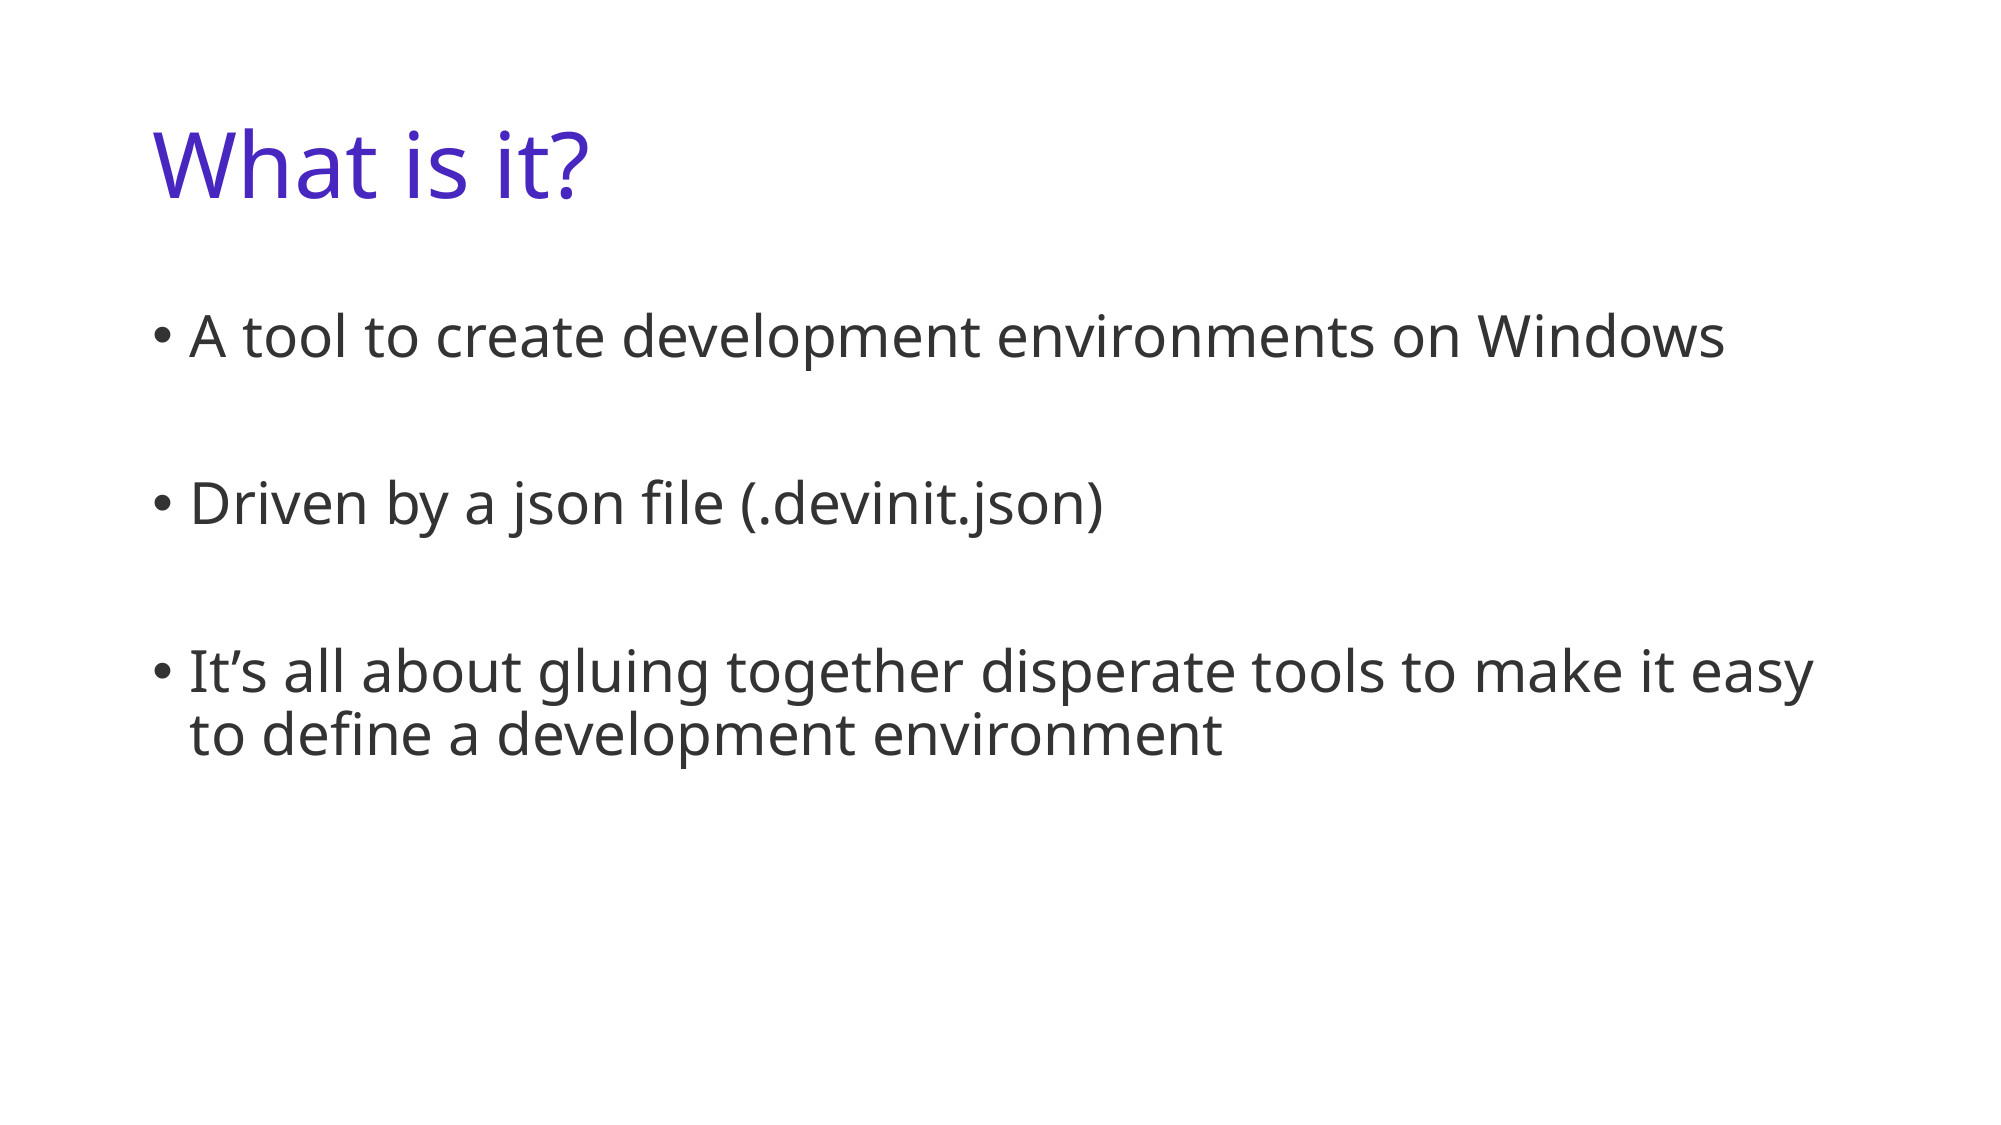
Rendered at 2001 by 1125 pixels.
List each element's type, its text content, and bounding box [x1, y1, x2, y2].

list A tool to create development environments on Windows Driven by a json file (.devinit.json) It’s all about gluing together disperate tools to make it easy to define a development environment [137, 299, 1863, 1014]
title What is it? [137, 59, 1863, 278]
